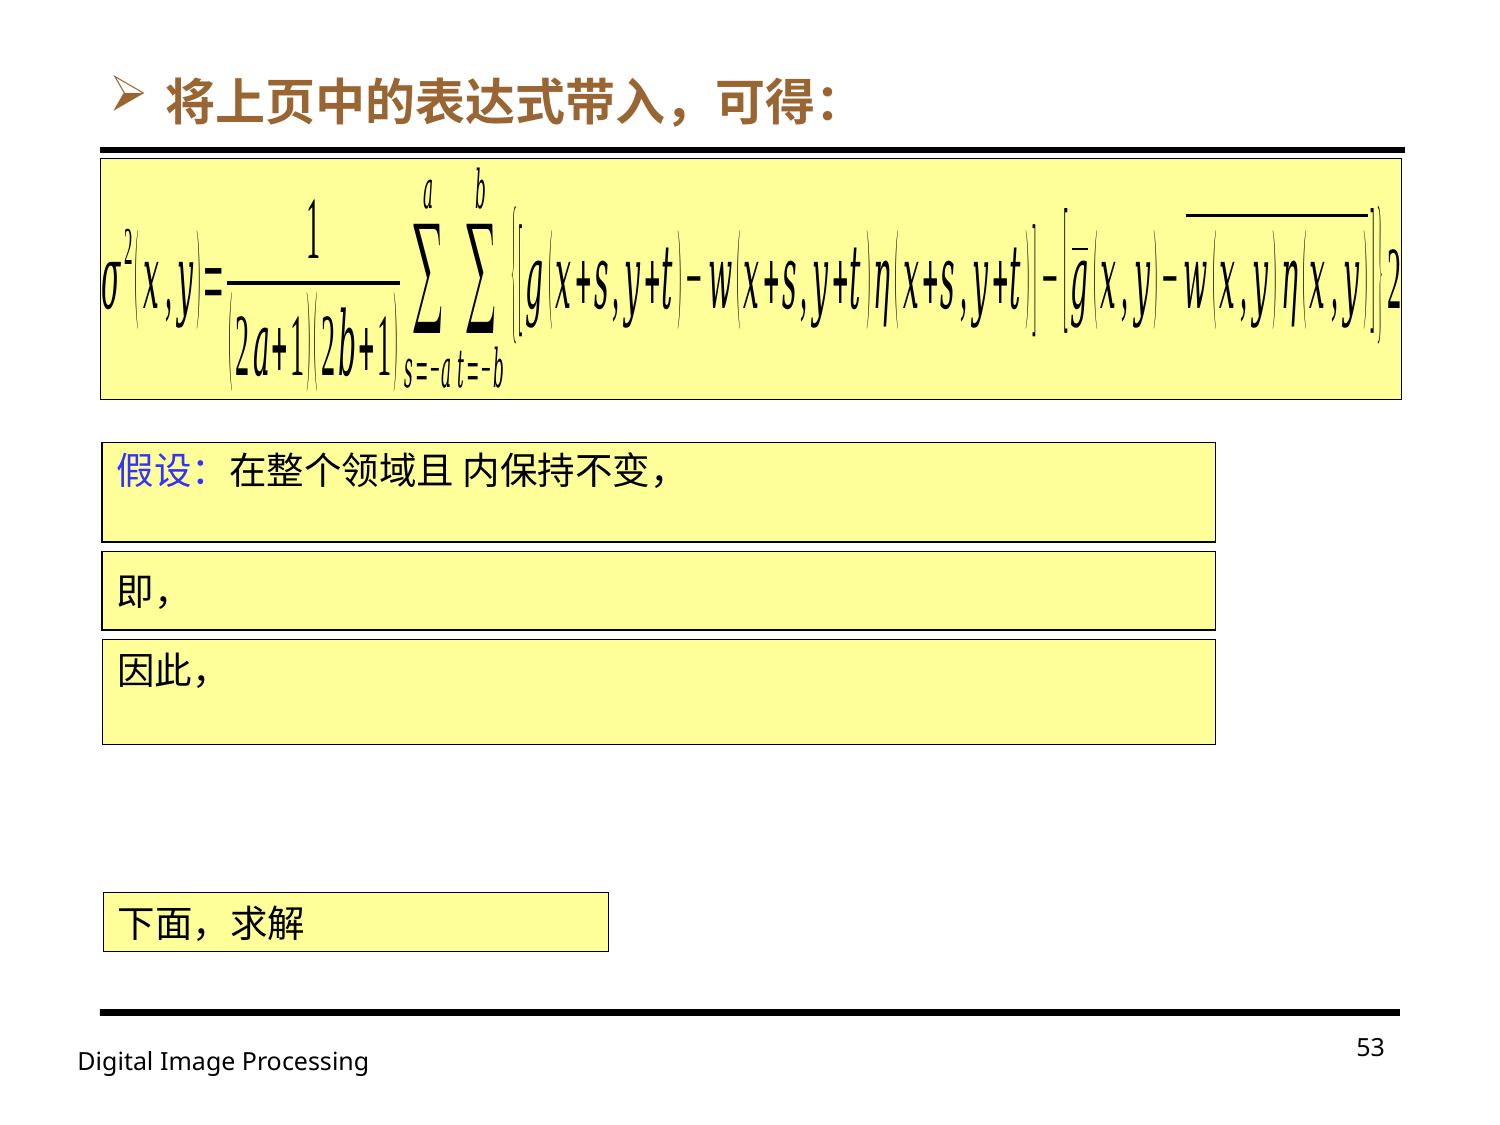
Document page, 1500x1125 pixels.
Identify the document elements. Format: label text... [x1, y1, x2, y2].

slide_number Digital Image Processing [62, 1037, 488, 1116]
slide_number 53 [1074, 1024, 1400, 1103]
